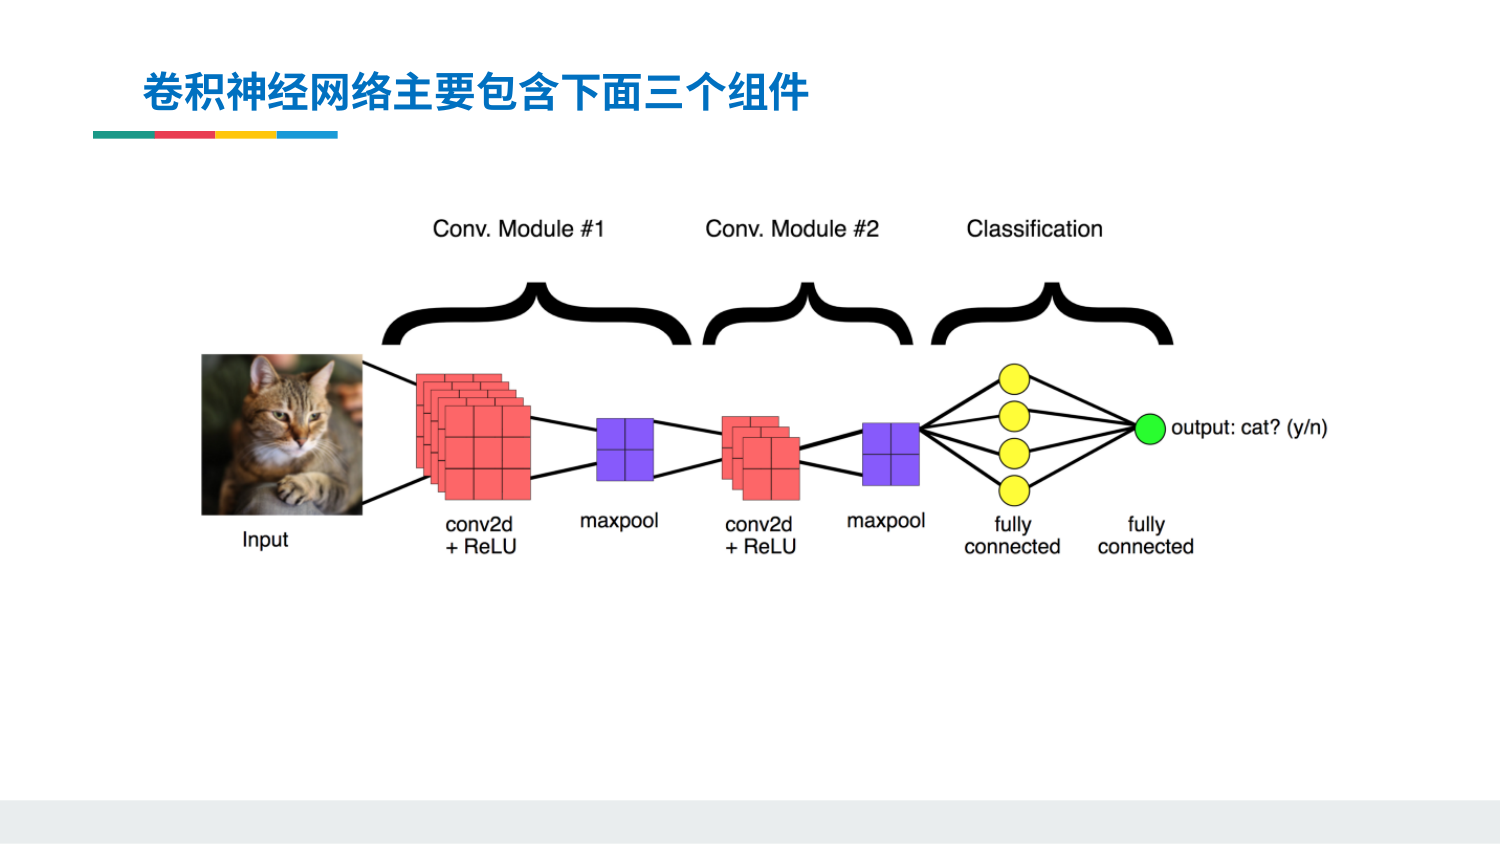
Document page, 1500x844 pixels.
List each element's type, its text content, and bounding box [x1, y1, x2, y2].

title 卷积神经网络主要包含下面三个组件 [127, 50, 910, 119]
picture [197, 197, 1343, 612]
